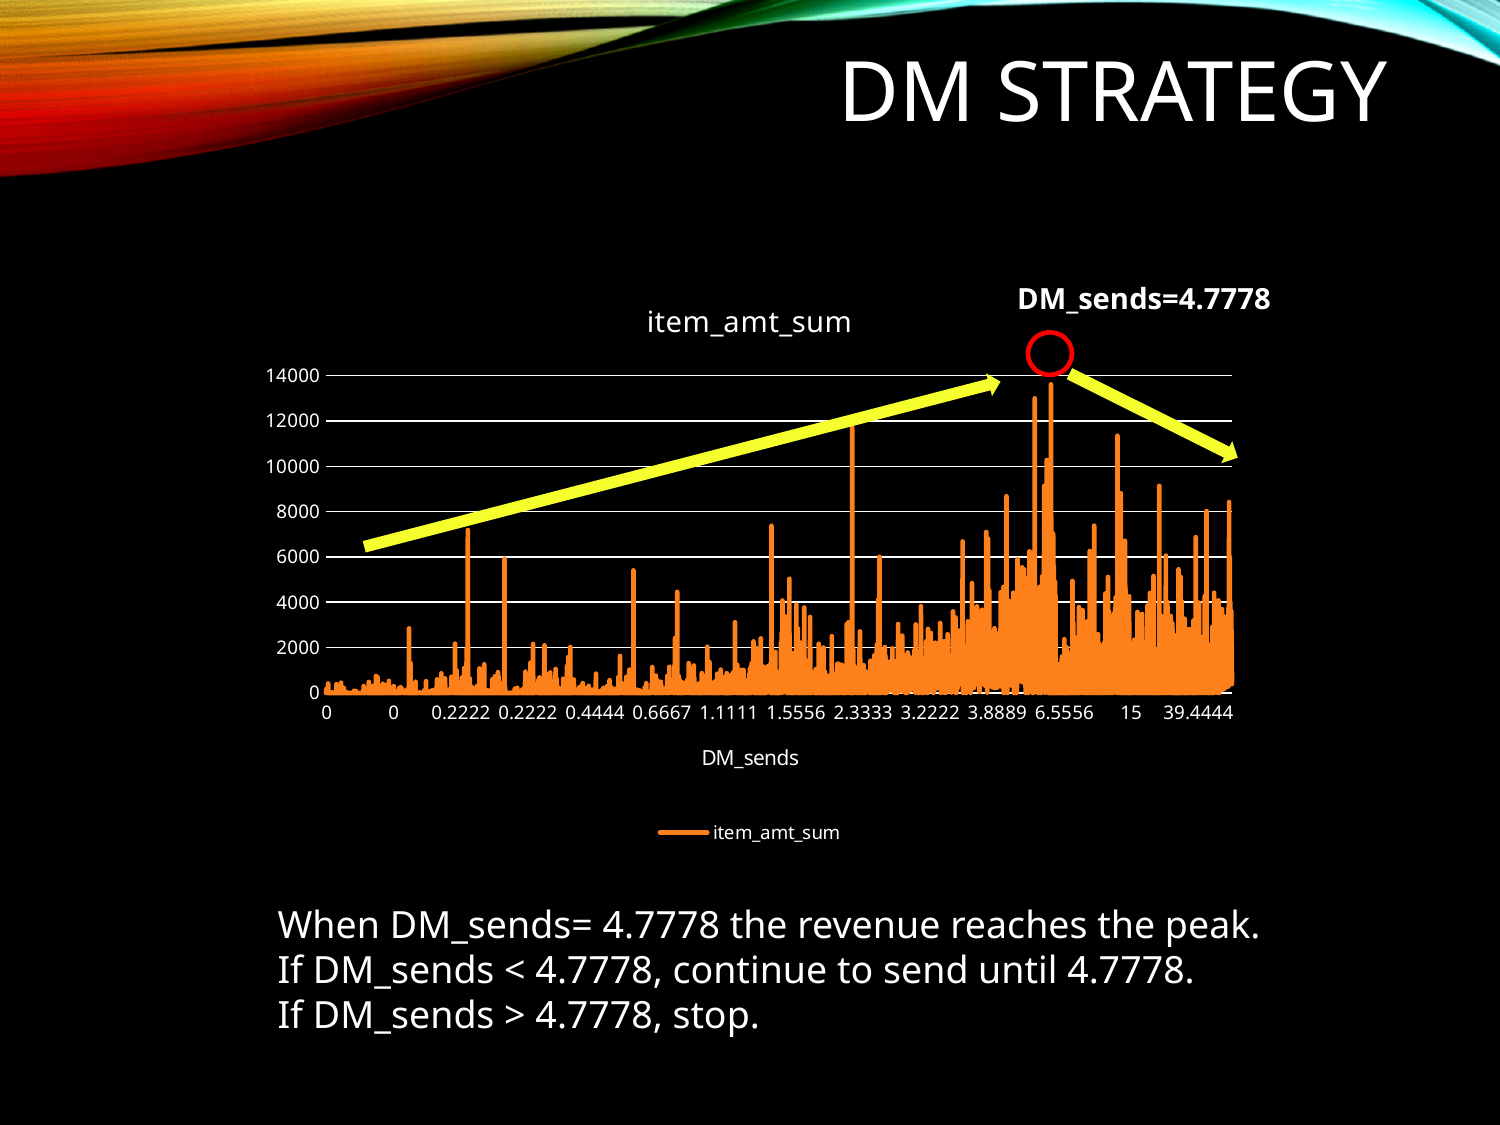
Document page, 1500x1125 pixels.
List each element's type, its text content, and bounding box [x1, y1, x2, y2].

chart [245, 272, 1255, 853]
title DM Strategy [356, 10, 1403, 180]
text_box DM_sends=4.7778 [1255, 273, 1286, 323]
picture [0, 0, 1500, 178]
text_box When DM_sends= 4.7778 the revenue reaches the peak. If DM_sends < 4.7778, continue to send until 4.7778. If DM_sends > 4.7778, stop. [262, 893, 1445, 1044]
